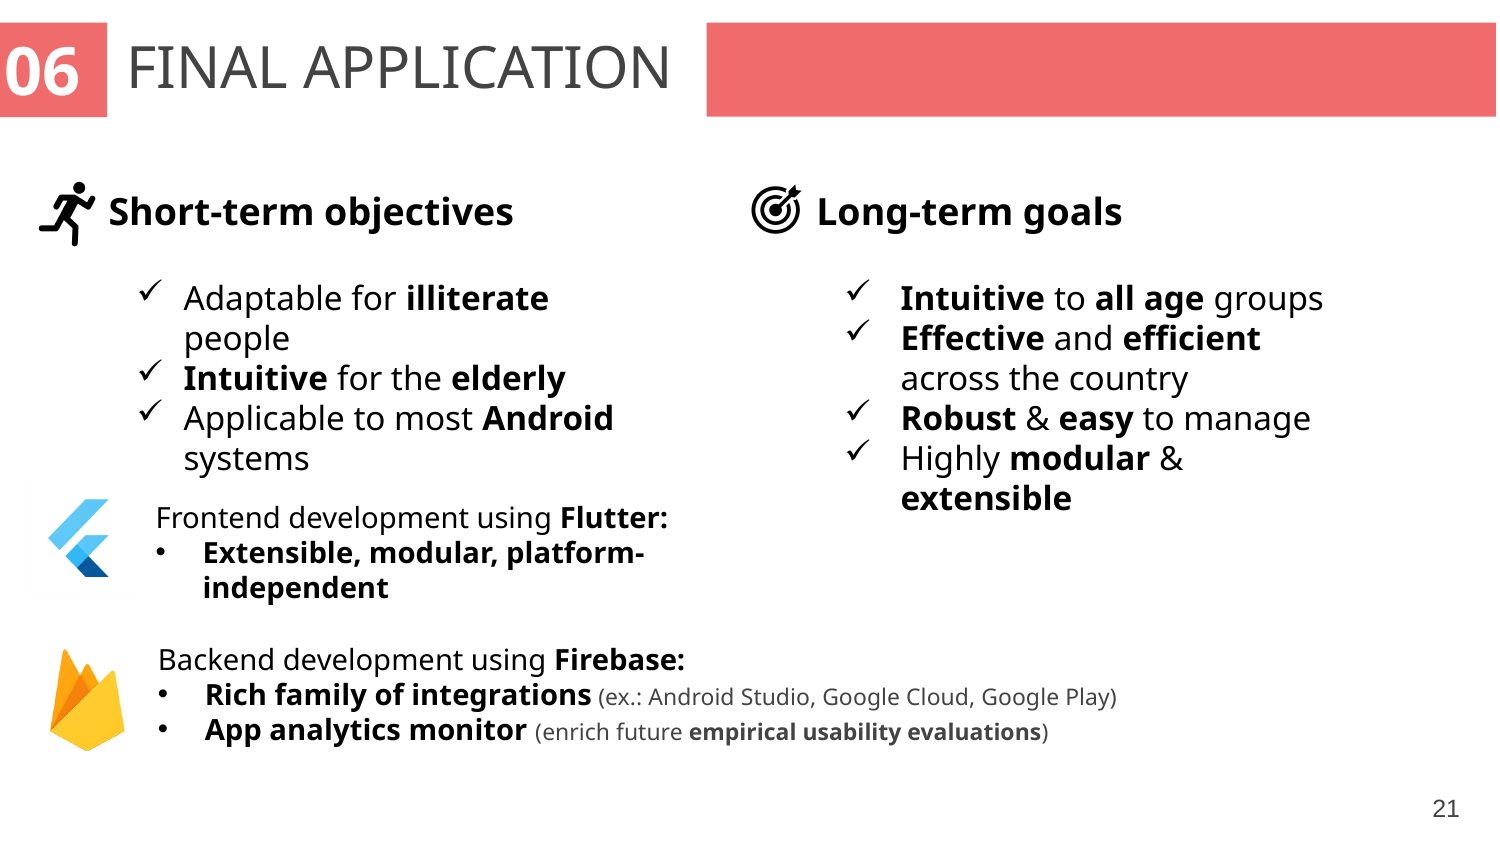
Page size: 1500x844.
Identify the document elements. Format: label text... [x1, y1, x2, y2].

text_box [31, 178, 658, 448]
text_box [0, 108, 108, 118]
text_box Frontend development using Flutter: Extensible, modular, platform-independent [140, 491, 830, 612]
text_box 21 [1381, 785, 1476, 817]
picture [27, 478, 143, 599]
text_box 06 [0, 29, 118, 108]
text_box Backend development using Firebase: Rich family of integrations (ex.: Android Studio, Google Cloud, Google Play) App analytics monitor (enrich future empirical usability evaluations) [142, 633, 1159, 754]
title FINAL APPLICATION [118, 32, 695, 98]
text_box [706, 22, 1496, 117]
text_box [0, 22, 108, 29]
picture [31, 645, 144, 755]
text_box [746, 178, 1366, 494]
